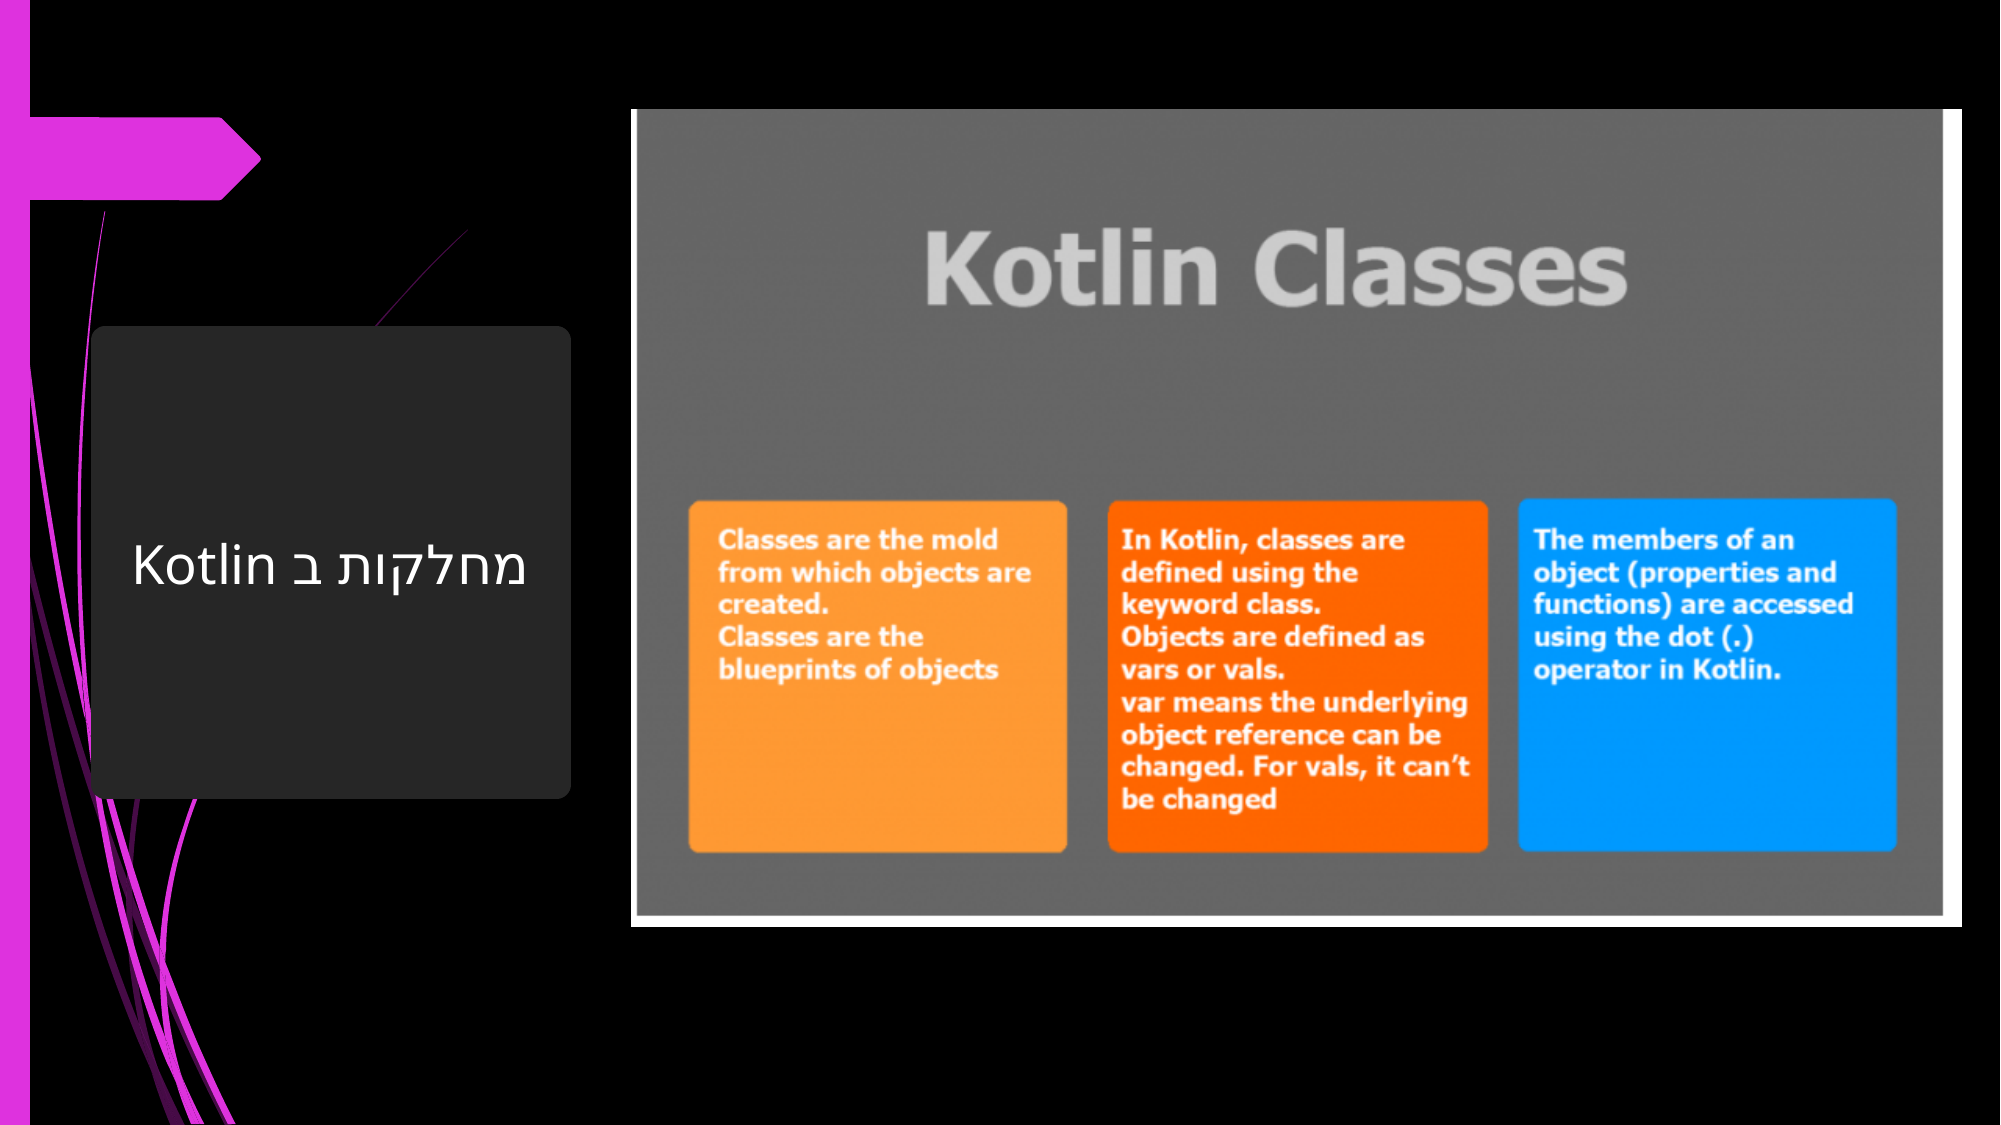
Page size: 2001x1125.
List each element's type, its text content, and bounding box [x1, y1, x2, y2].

title מחלקות ב Kotlin [105, 340, 557, 785]
picture [631, 108, 1962, 927]
